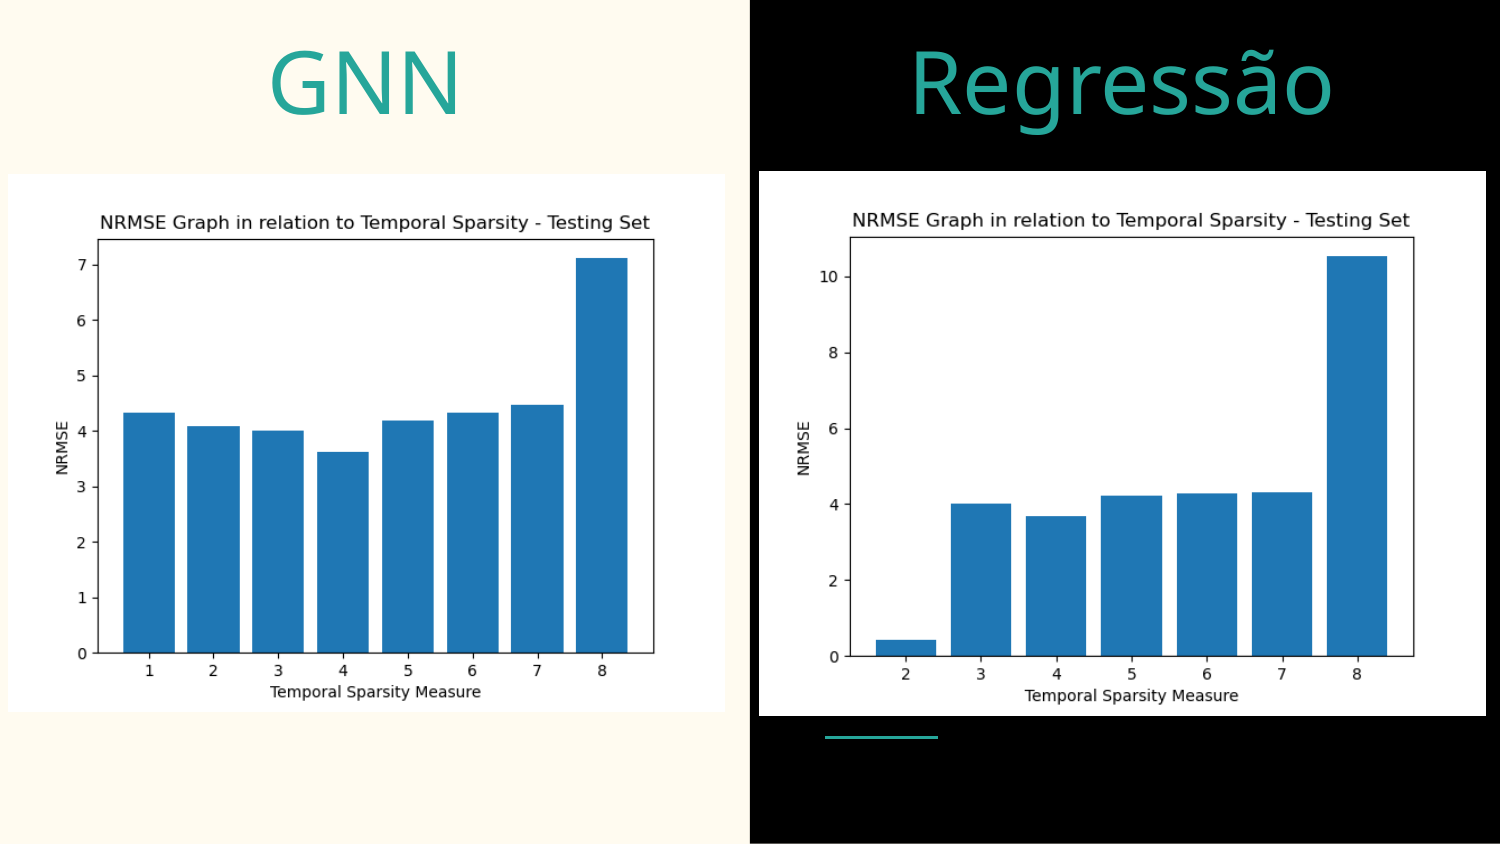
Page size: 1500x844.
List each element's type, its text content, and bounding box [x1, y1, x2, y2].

title GNN [34, 25, 698, 148]
picture [7, 174, 725, 712]
title Regressão [790, 25, 1454, 148]
picture [759, 170, 1486, 716]
